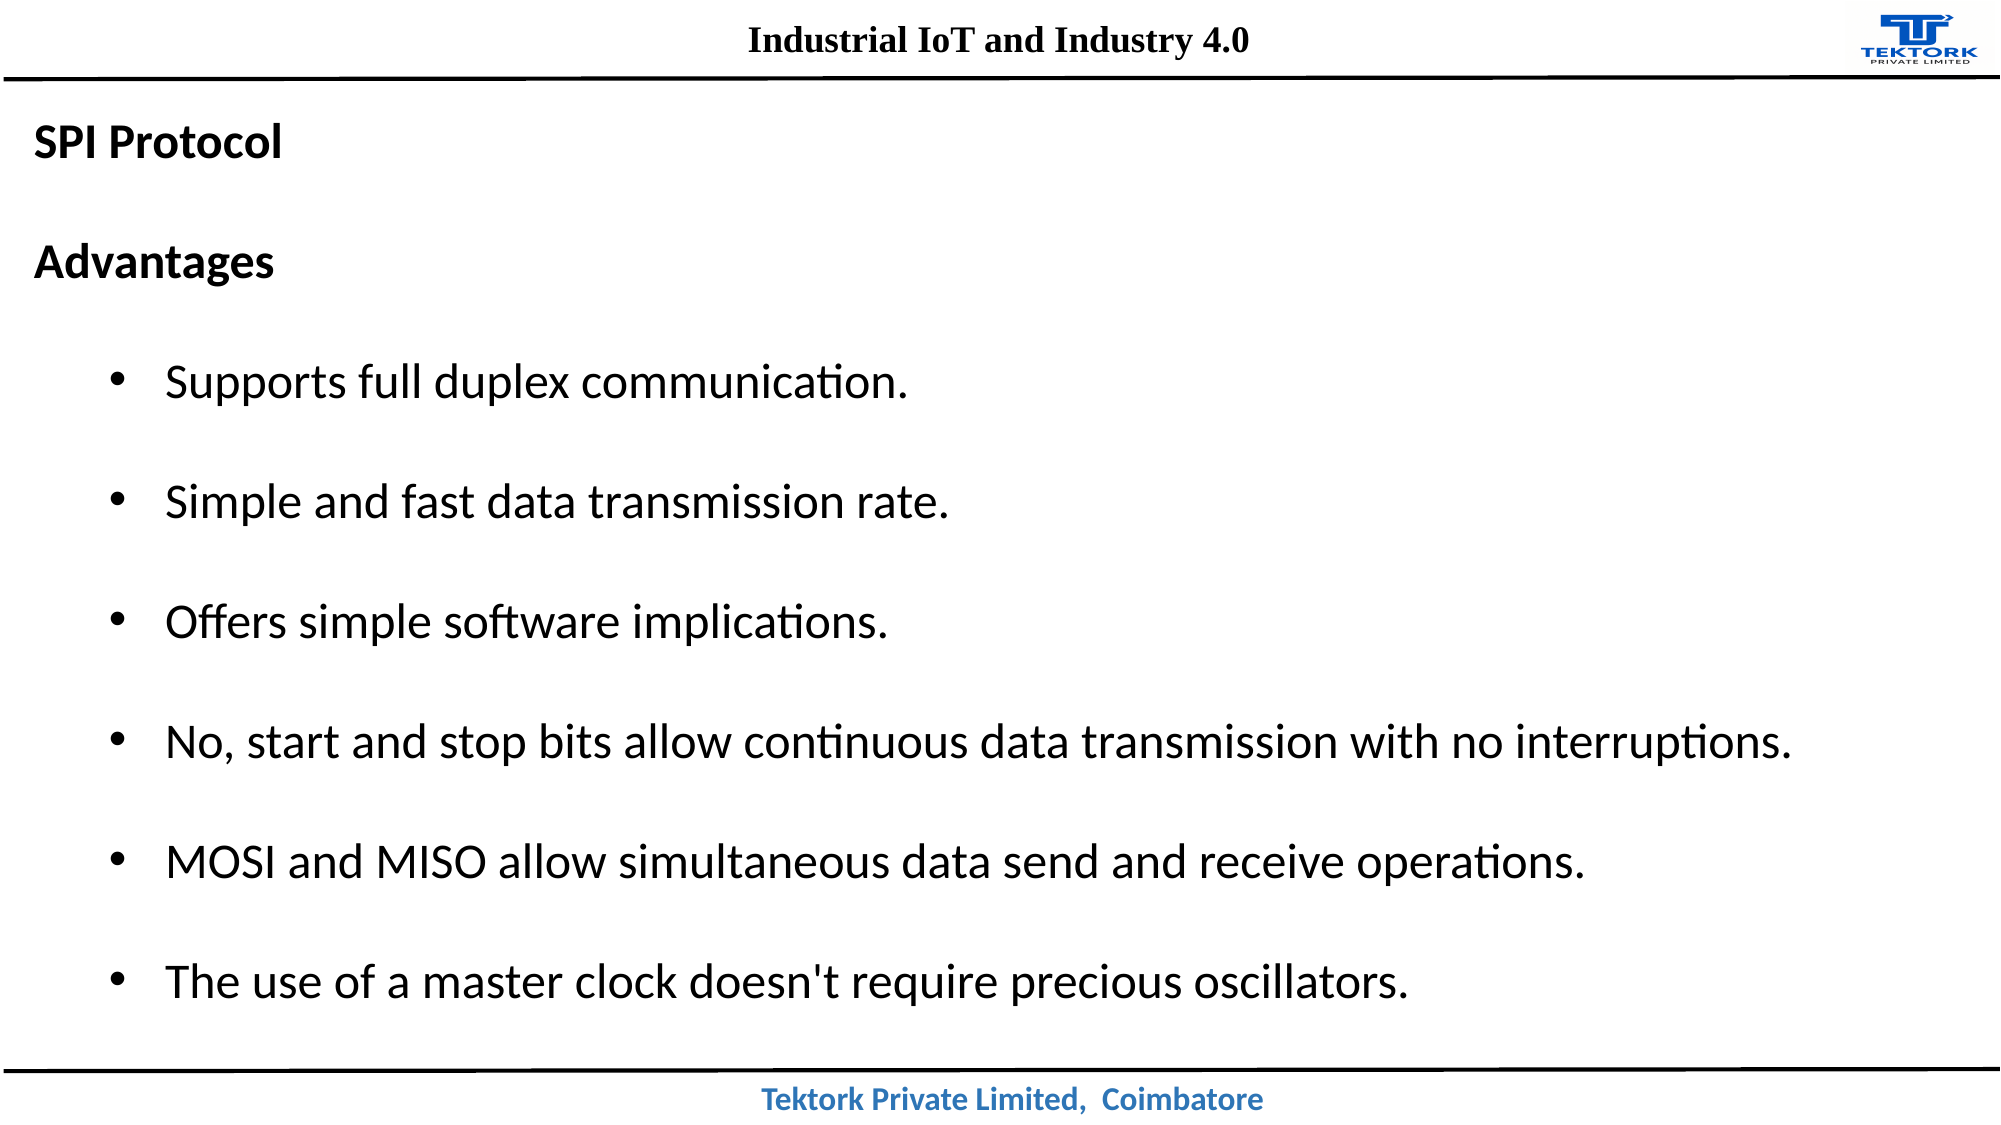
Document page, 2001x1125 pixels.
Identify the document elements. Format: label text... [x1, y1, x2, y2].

text_box SPI Protocol Advantages Supports full duplex communication. Simple and fast data transmission rate. Offers simple software implications. No, start and stop bits allow continuous data transmission with no interruptions. MOSI and MISO allow simultaneous data send and receive operations. The use of a master clock doesn't require precious oscillators. [19, 100, 1975, 1016]
text_box Industrial IoT and Industry 4.0 [732, 7, 1267, 68]
text_box Tektork Private Limited, Coimbatore [419, 1072, 1608, 1125]
picture [1845, 1, 1995, 77]
